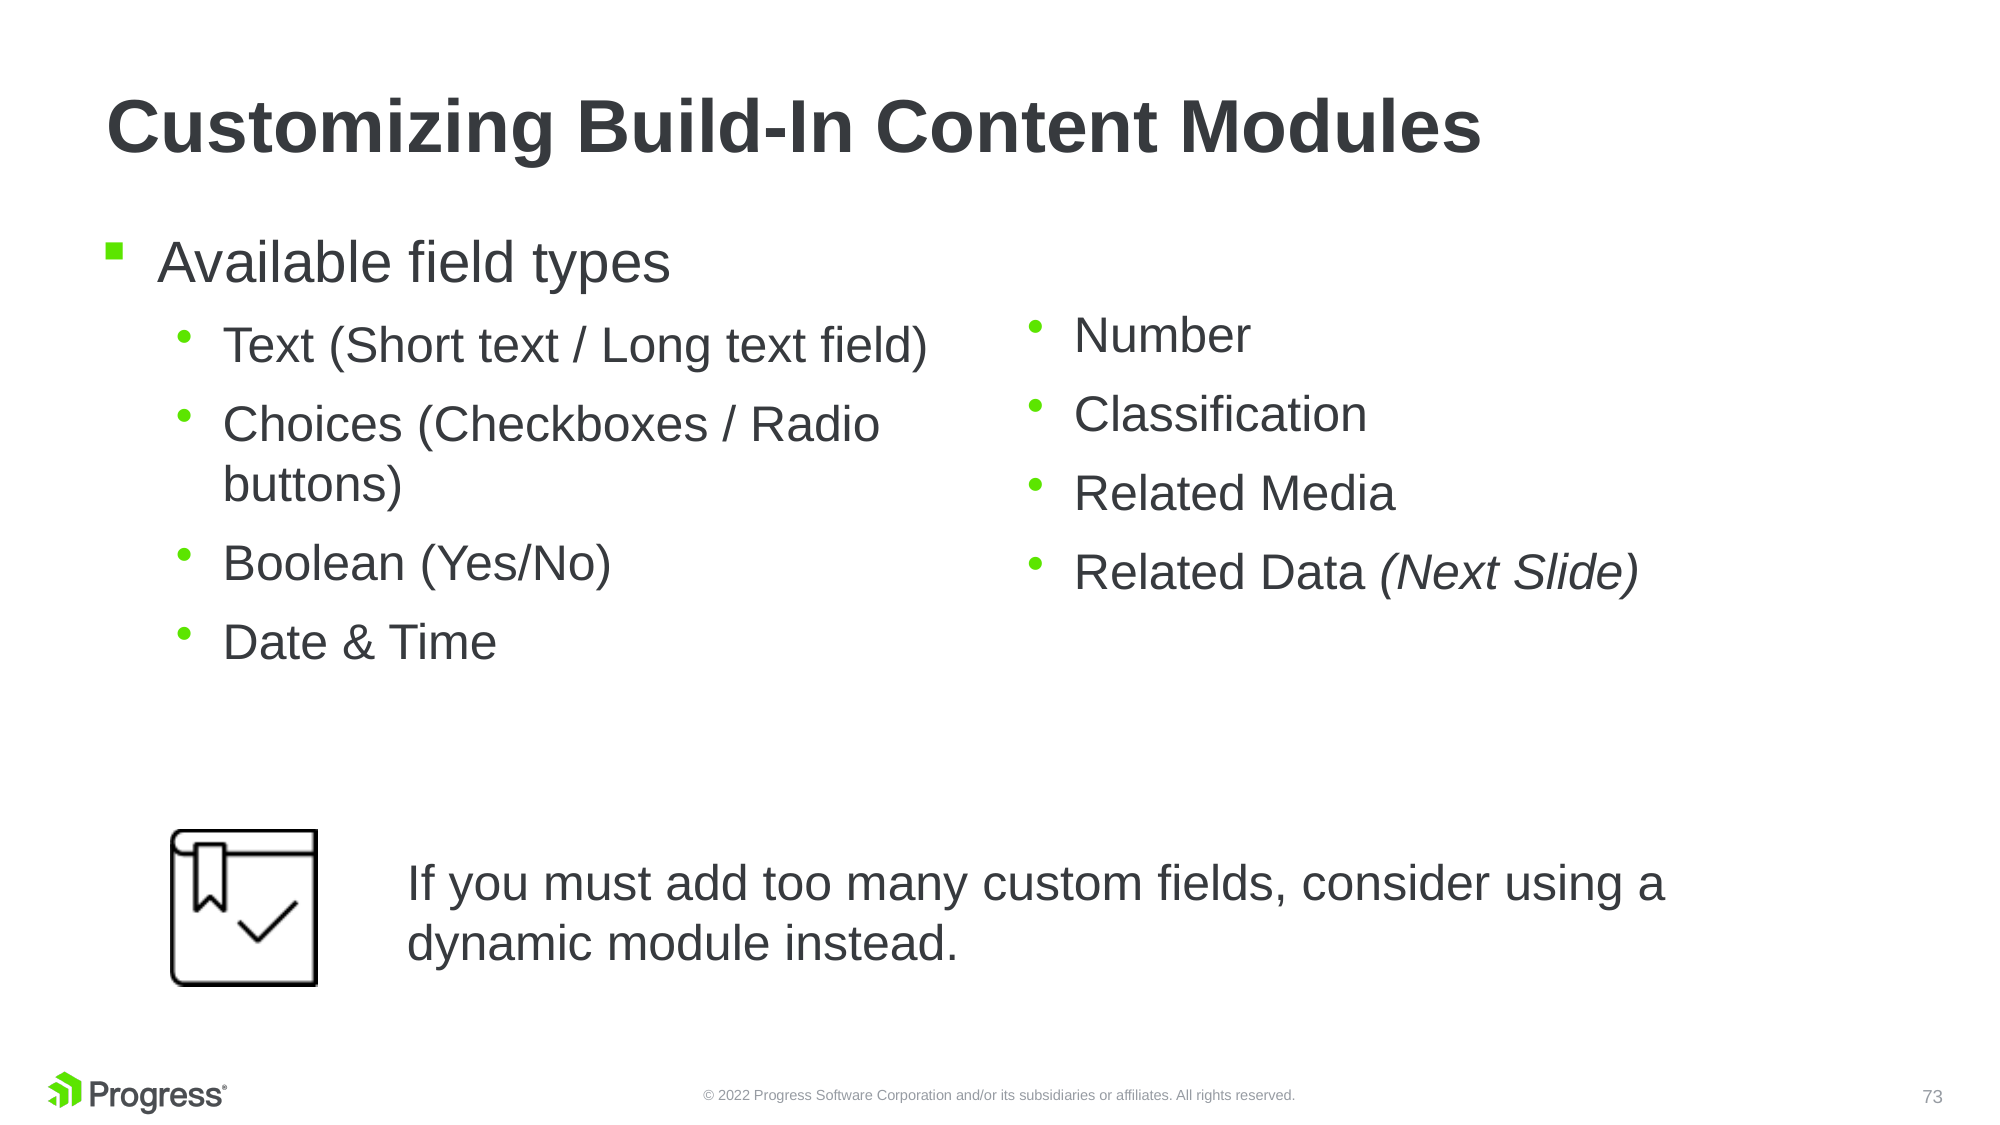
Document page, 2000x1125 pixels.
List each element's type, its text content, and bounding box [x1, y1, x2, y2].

title Customizing Build-In Content Modules [91, 80, 1888, 177]
text_box If you must add too many custom fields, consider using a dynamic module instead. [391, 843, 1739, 979]
text_box Number Classification Related Media Related Data (Next Slide) [937, 216, 1797, 1066]
list Available field types Text (Short text / Long text field) Choices (Checkboxes / Radio buttons) Boolean (Yes/No) Date & Time [85, 216, 937, 1066]
picture [170, 829, 318, 987]
